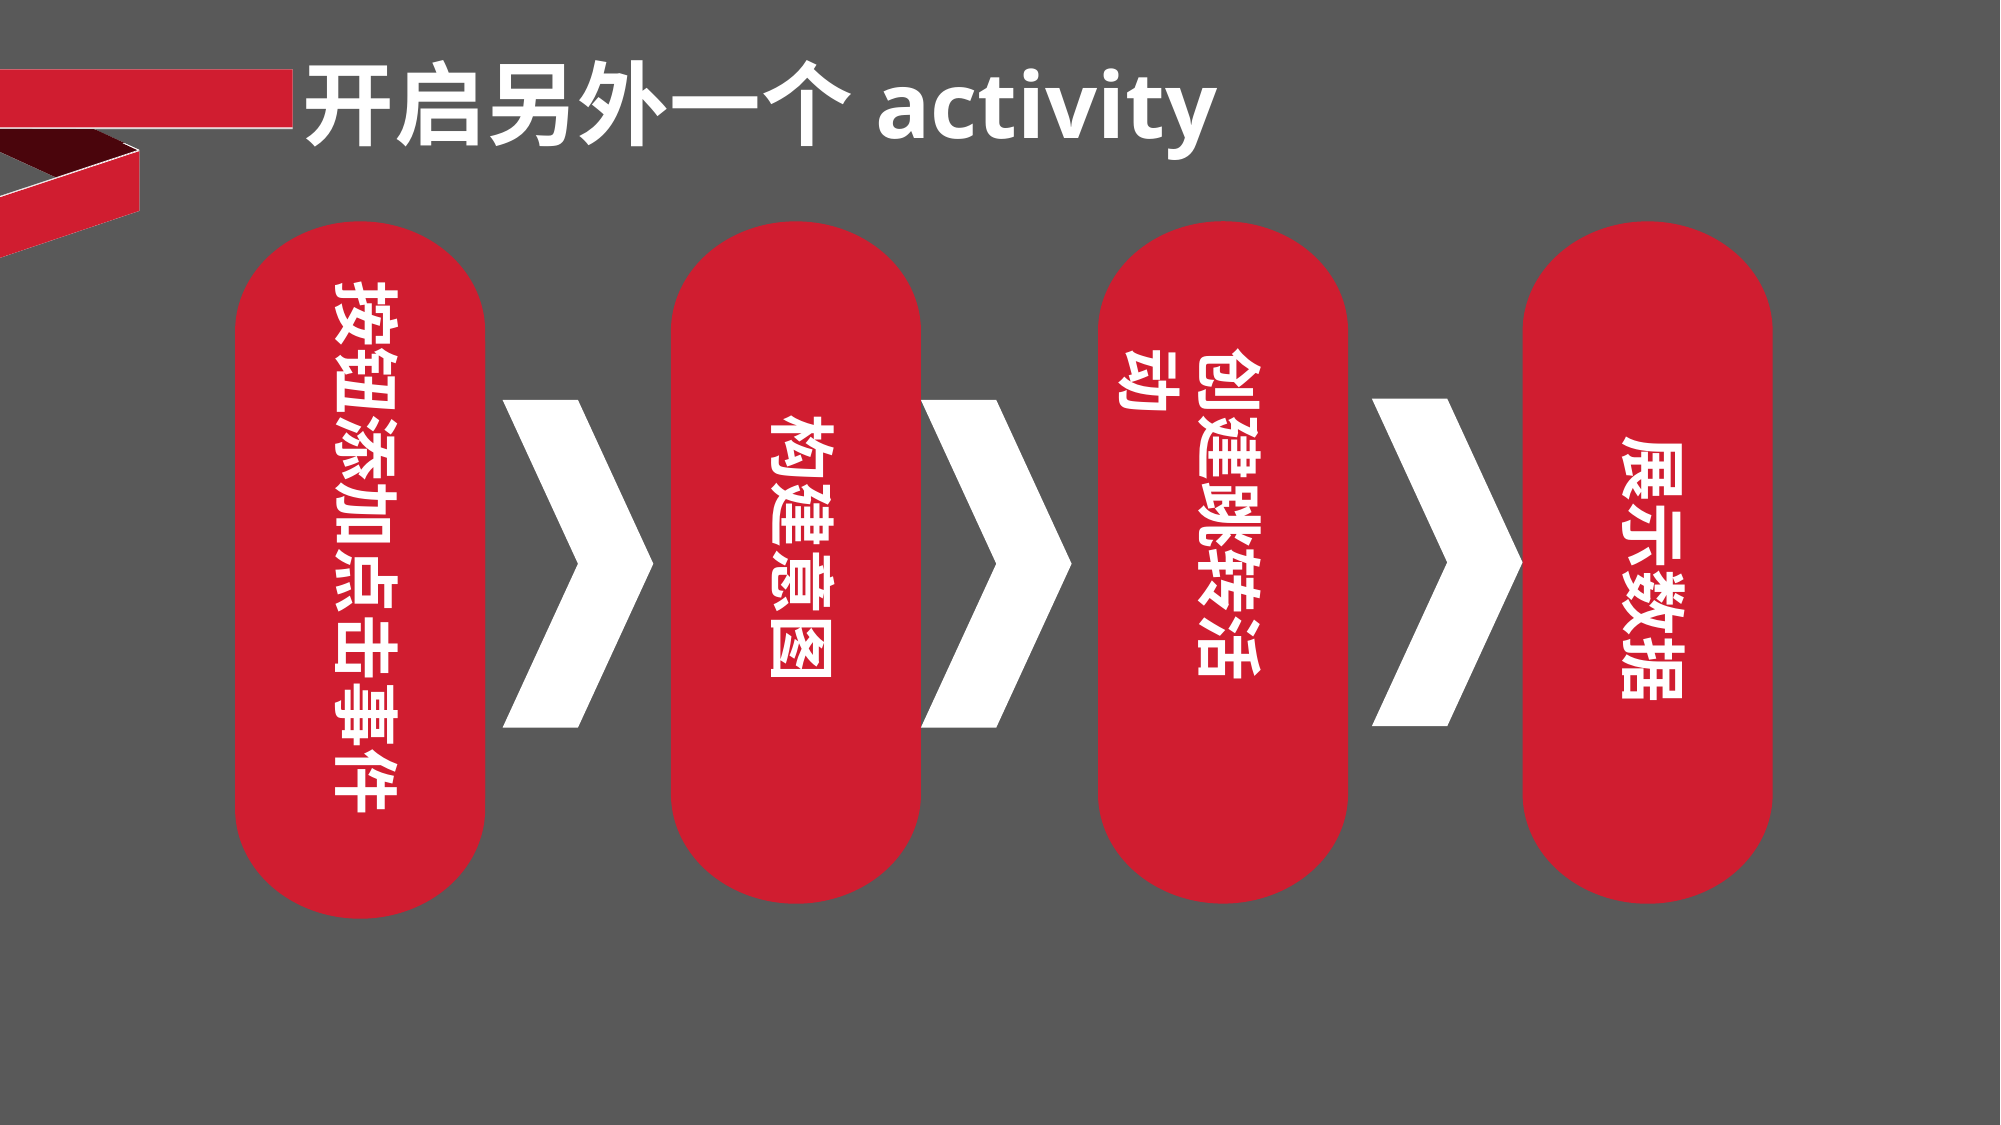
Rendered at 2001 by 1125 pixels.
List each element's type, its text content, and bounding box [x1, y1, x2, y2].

text_box [919, 398, 1073, 729]
text_box 构建意图 [741, 399, 851, 683]
text_box [501, 398, 655, 729]
text_box [1096, 220, 1350, 905]
text_box 创建跳转活动 [1168, 332, 1279, 750]
picture [0, 69, 293, 299]
text_box [1521, 220, 1774, 905]
text_box 展示数据 [1592, 421, 1703, 704]
text_box [1370, 397, 1524, 728]
text_box 开启另外一个activity [288, 39, 1251, 164]
text_box [234, 220, 487, 905]
text_box [669, 220, 922, 905]
text_box 按钮添加点击事件 [305, 266, 416, 817]
text_box [234, 800, 487, 920]
